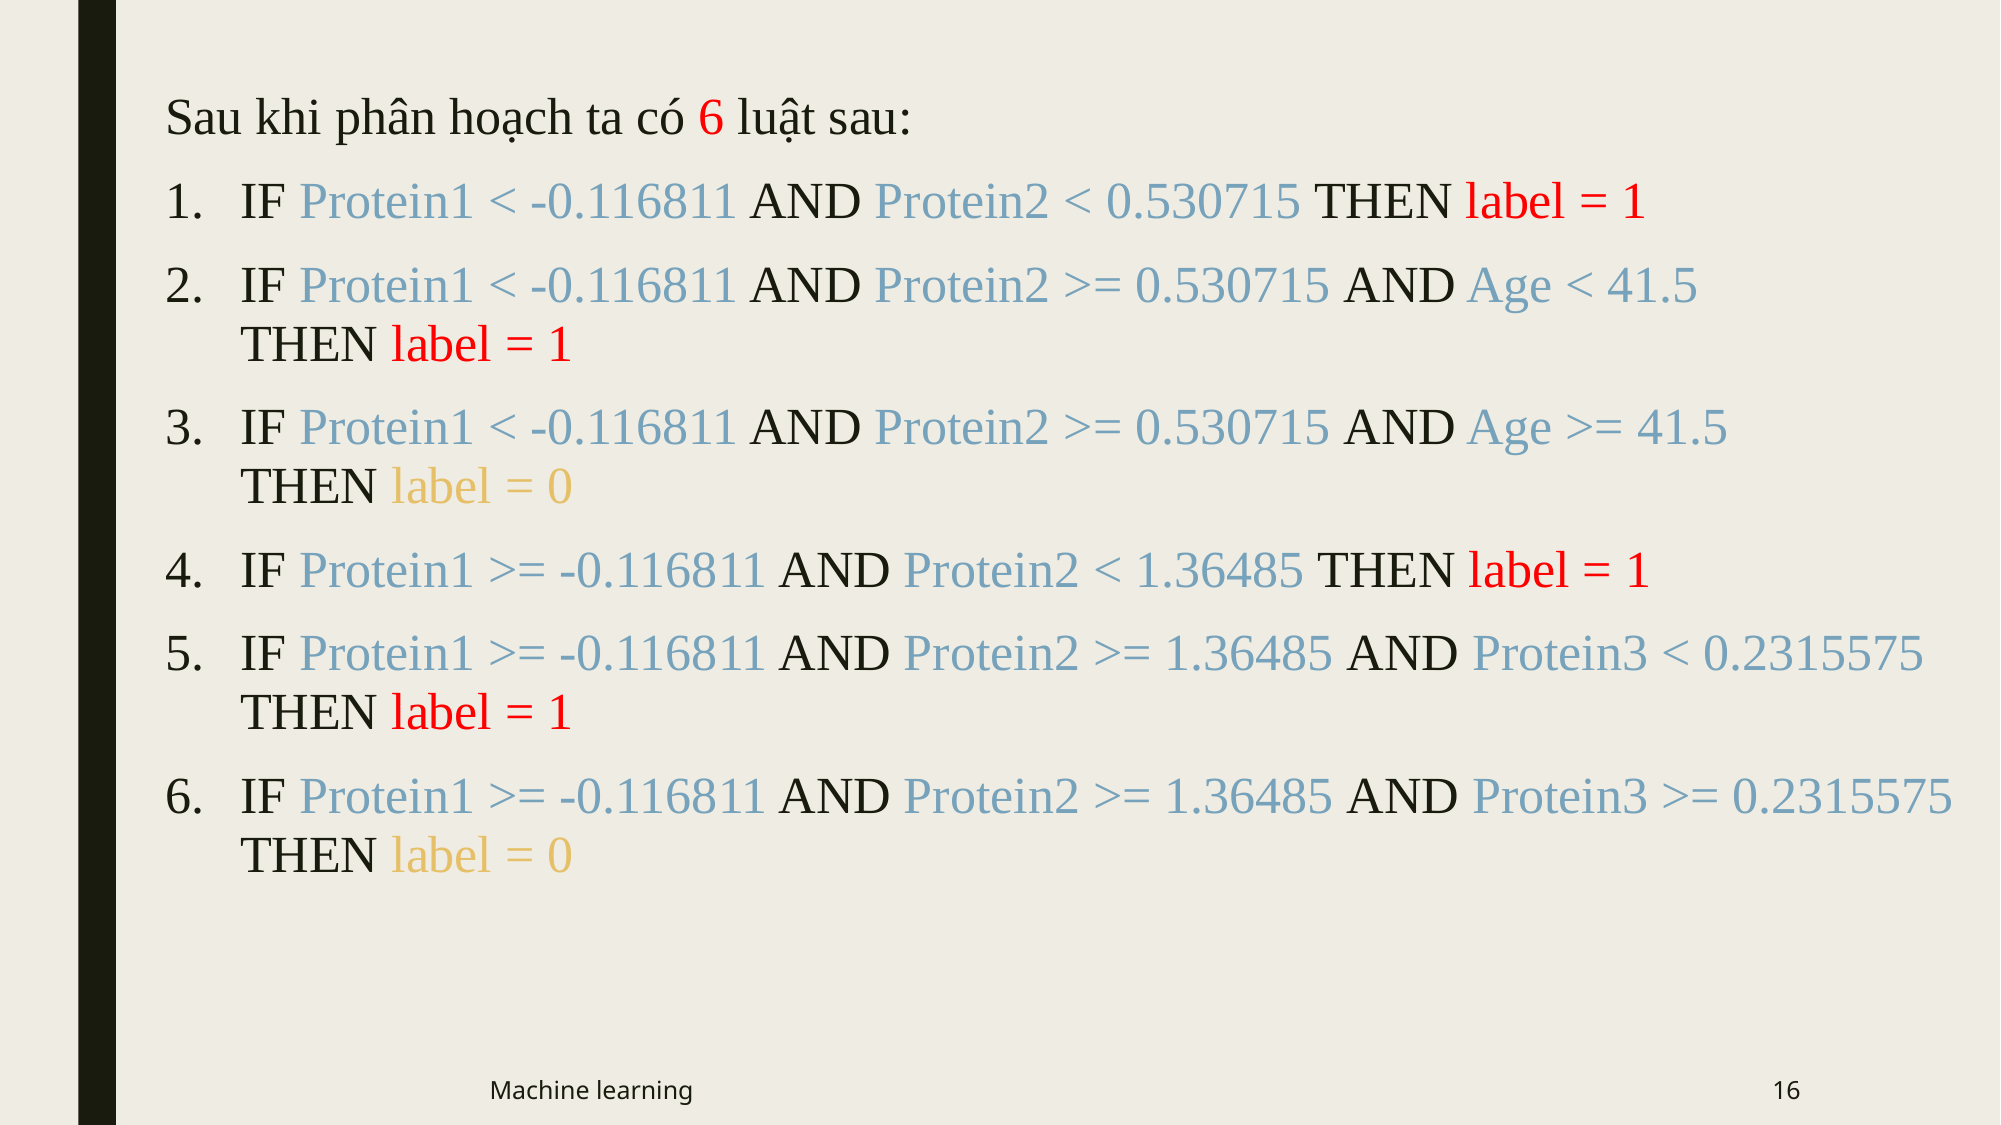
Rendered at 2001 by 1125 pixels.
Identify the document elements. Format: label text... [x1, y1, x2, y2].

footer Machine learning [474, 1058, 1505, 1125]
slide_number 16 [1553, 1058, 1816, 1125]
list Sau khi phân hoạch ta có 6 luật sau: IF Protein1 < -0.116811 AND Protein2 < 0.530715 THEN label = 1 IF Protein1 < -0.116811 AND Protein2 >= 0.530715 AND Age < 41.5 THEN label = 1 IF Protein1 < -0.116811 AND Protein2 >= 0.530715 AND Age >= 41.5 THEN label = 0 IF Protein1 >= -0.116811 AND Protein2 < 1.36485 THEN label = 1 IF Protein1 >= -0.116811 AND Protein2 >= 1.36485 AND Protein3 < 0.2315575 THEN label = 1 IF Protein1 >= -0.116811 AND Protein2 >= 1.36485 AND Protein3 >= 0.2315575 THEN label = 0 [150, 80, 2000, 1040]
